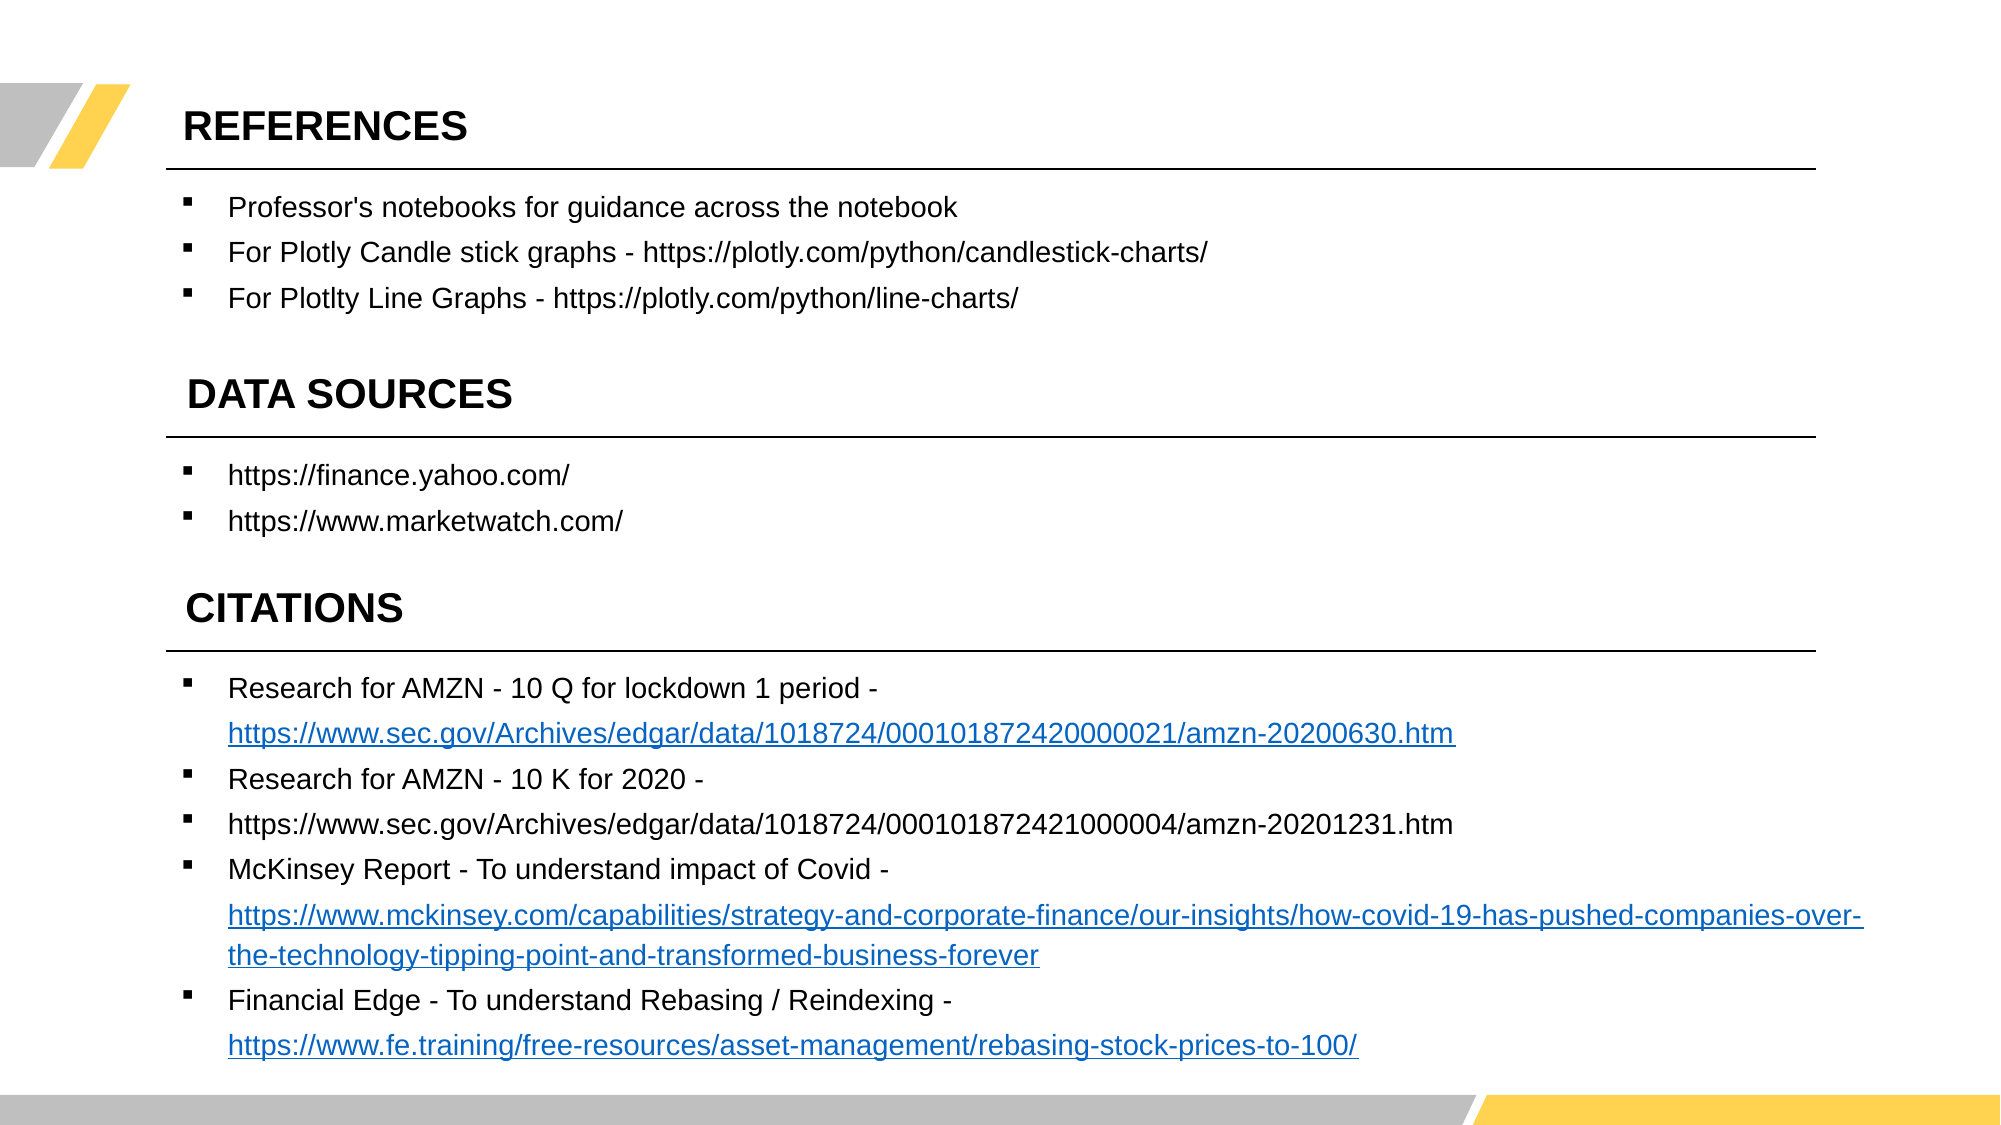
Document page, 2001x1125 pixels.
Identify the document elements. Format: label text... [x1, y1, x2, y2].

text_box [165, 90, 1817, 169]
text_box Professor's notebooks for guidance across the notebook For Plotly Candle stick graphs - https://plotly.com/python/candlestick-charts/ For Plotlty Line Graphs - https://plotly.com/python/line-charts/ [166, 178, 1802, 359]
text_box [165, 573, 1817, 652]
text_box [0, 80, 85, 170]
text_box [165, 359, 1817, 438]
text_box Research for AMZN - 10 Q for lockdown 1 period - https://www.sec.gov/Archives/edgar/data/1018724/000101872420000021/amzn-20200630.htm Research for AMZN - 10 K for 2020 - https://www.sec.gov/Archives/edgar/data/1018724/000101872421000004/amzn-20201231.htm McKinsey Report - To understand impact of Covid - https://www.mckinsey.com/capabilities/strategy-and-corporate-finance/our-insights/how-covid-19-has-pushed-companies-over-the-technology-tipping-point-and-transformed-business-forever Financial Edge - To understand Rebasing / Reindexing - https://www.fe.training/free-resources/asset-management/rebasing-stock-prices-to-100/ [166, 651, 1884, 1030]
text_box https://finance.yahoo.com/ https://www.marketwatch.com/ [166, 447, 1802, 545]
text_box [0, 1094, 2000, 1125]
text_box [47, 82, 133, 171]
